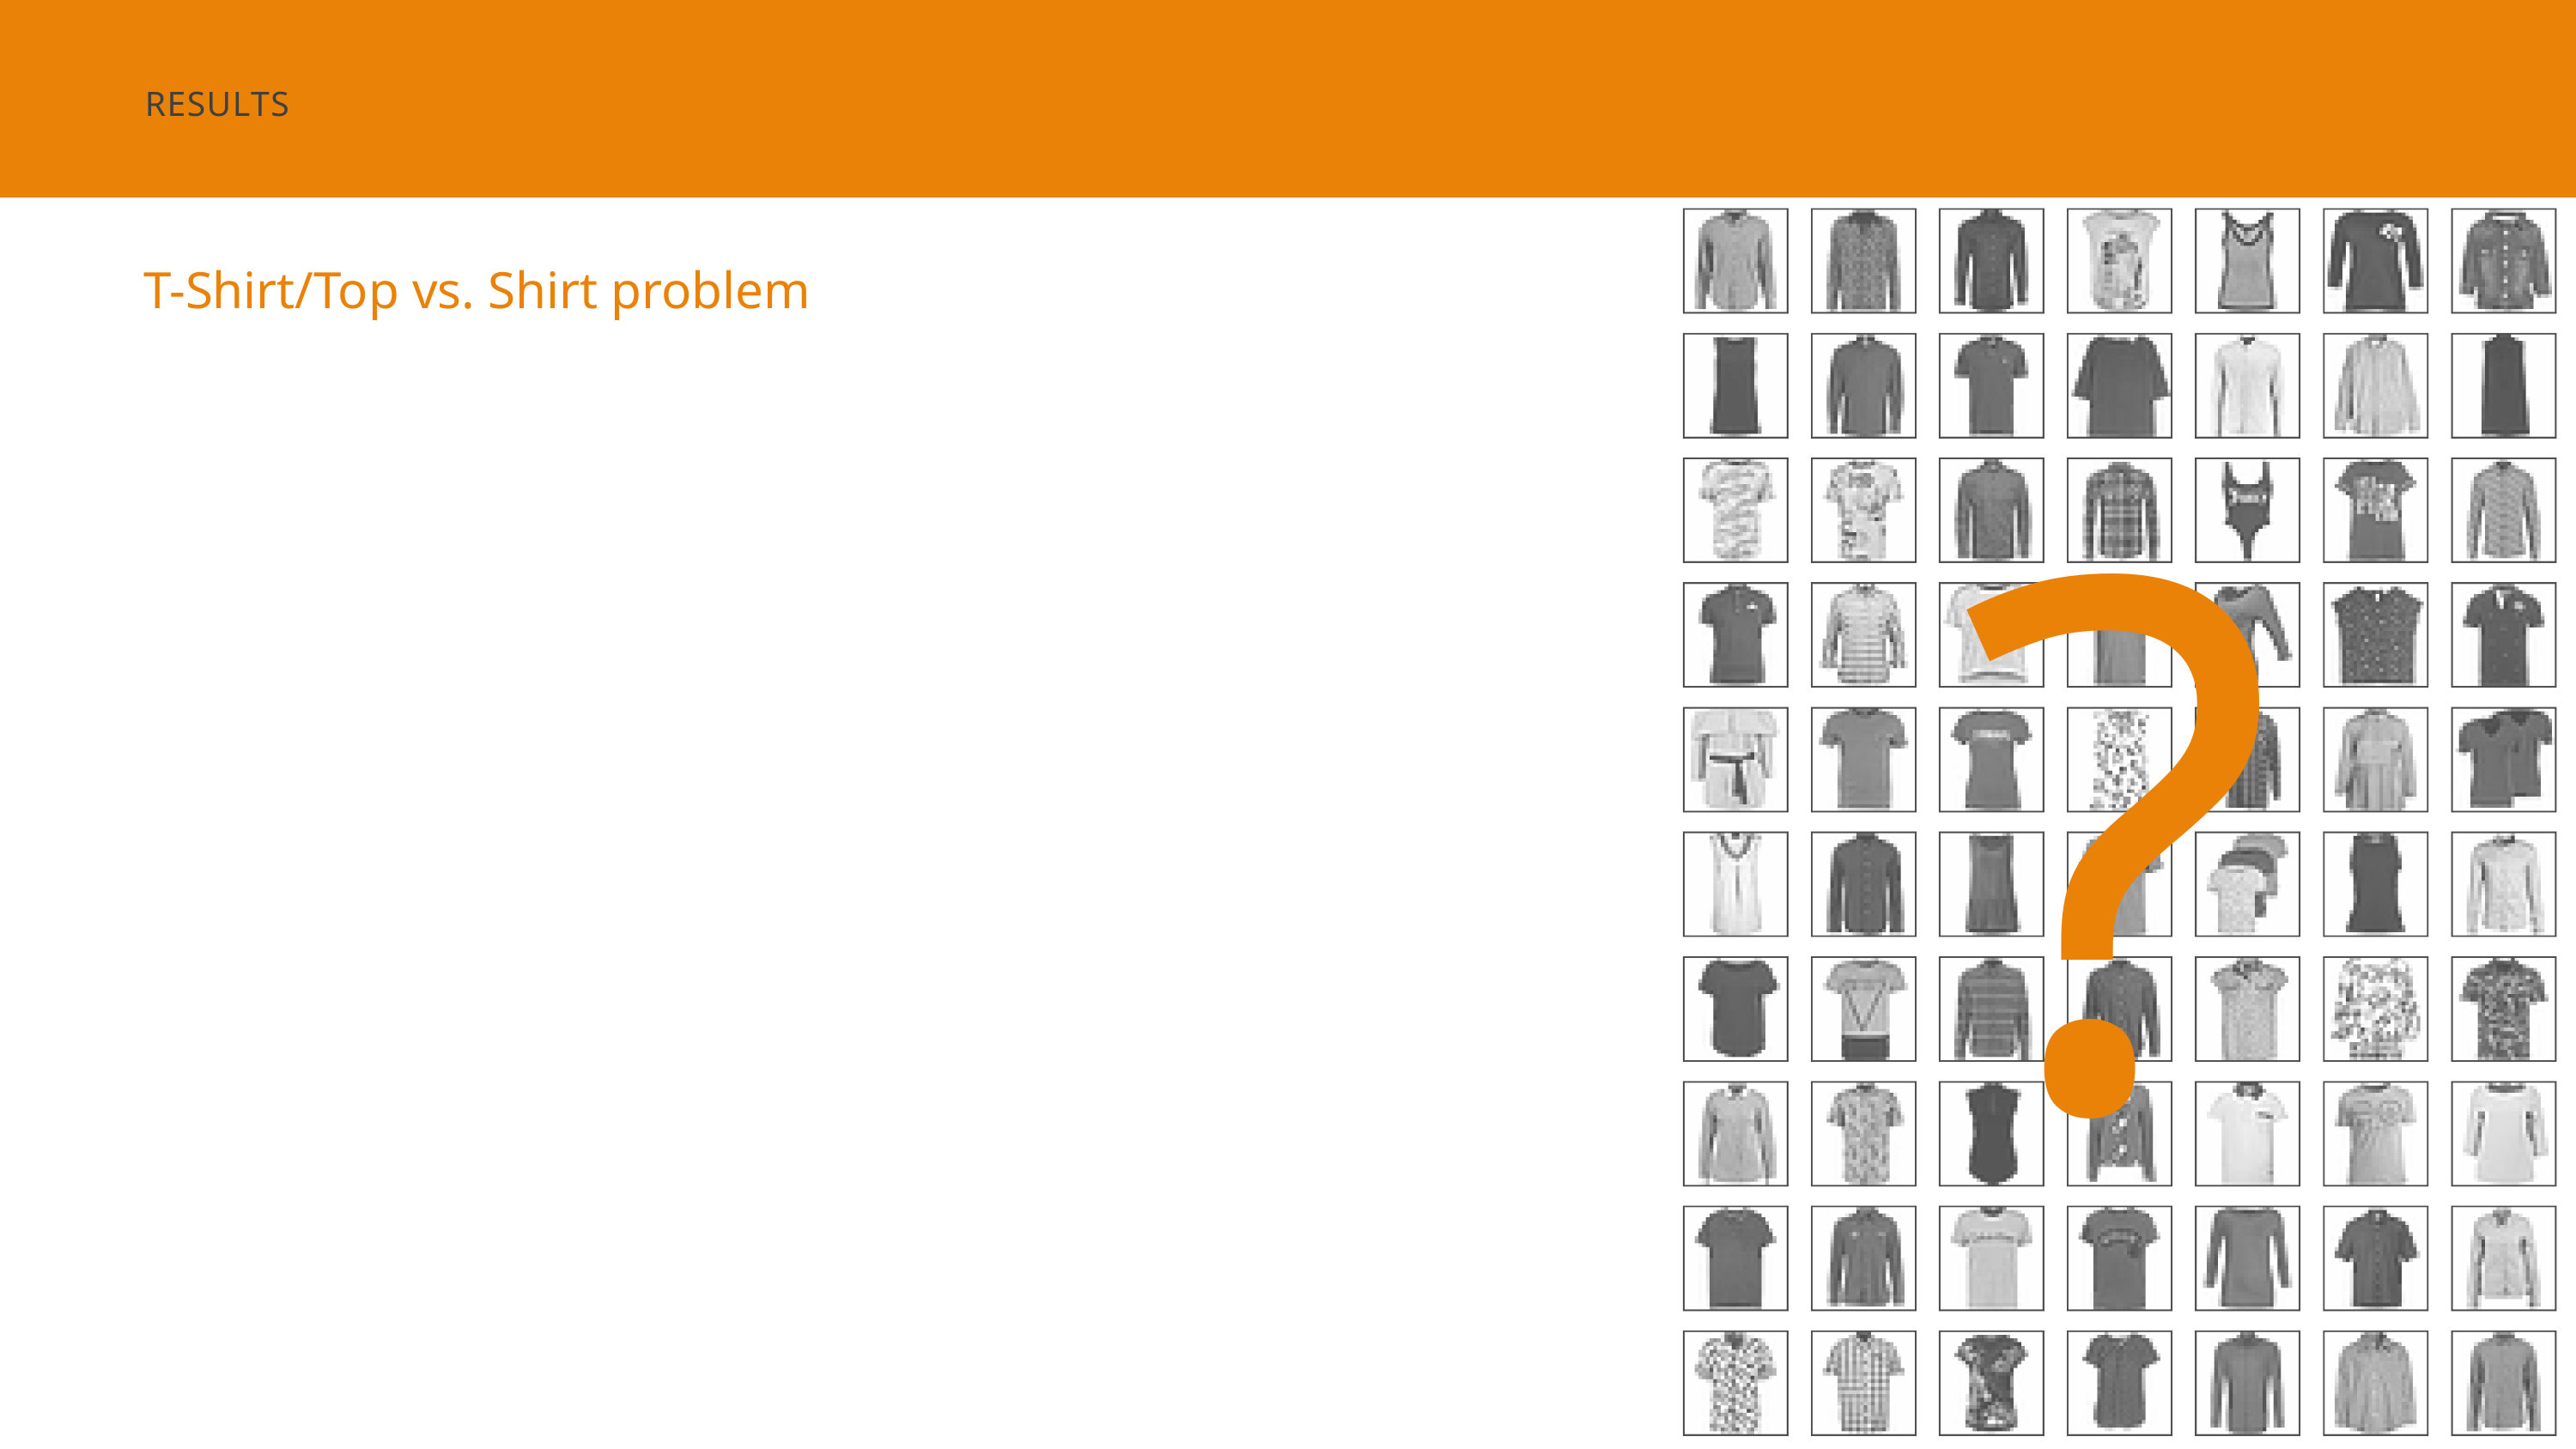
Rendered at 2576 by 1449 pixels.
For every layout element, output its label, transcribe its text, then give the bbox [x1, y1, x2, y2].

text_box RESULTS [144, 82, 709, 123]
picture [1663, 177, 2576, 1449]
text_box T-Shirt/Top vs. Shirt problem [131, 252, 1145, 325]
text_box [0, 0, 2576, 198]
